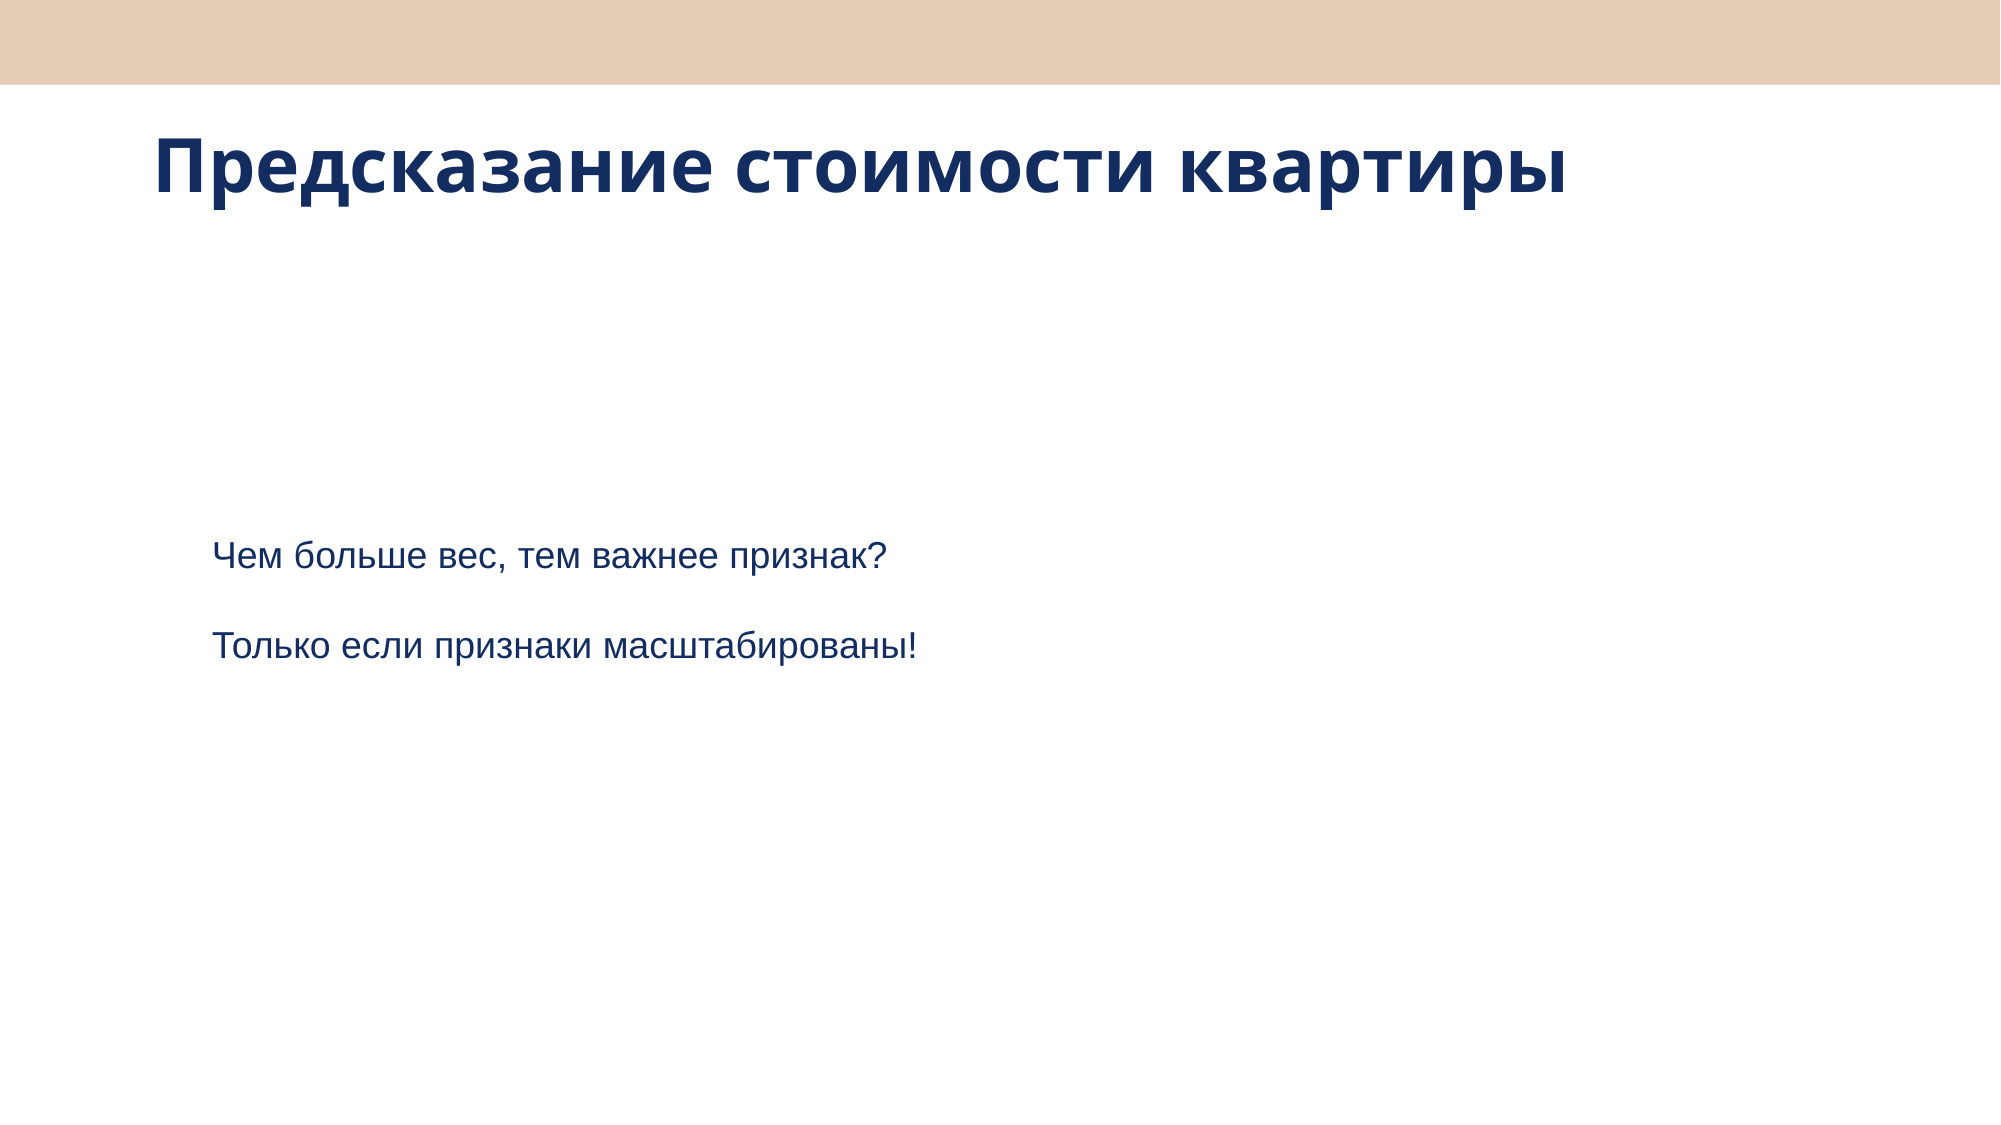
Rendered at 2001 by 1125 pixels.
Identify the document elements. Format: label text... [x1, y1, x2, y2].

title Предсказание стоимости квартиры [137, 59, 1863, 278]
